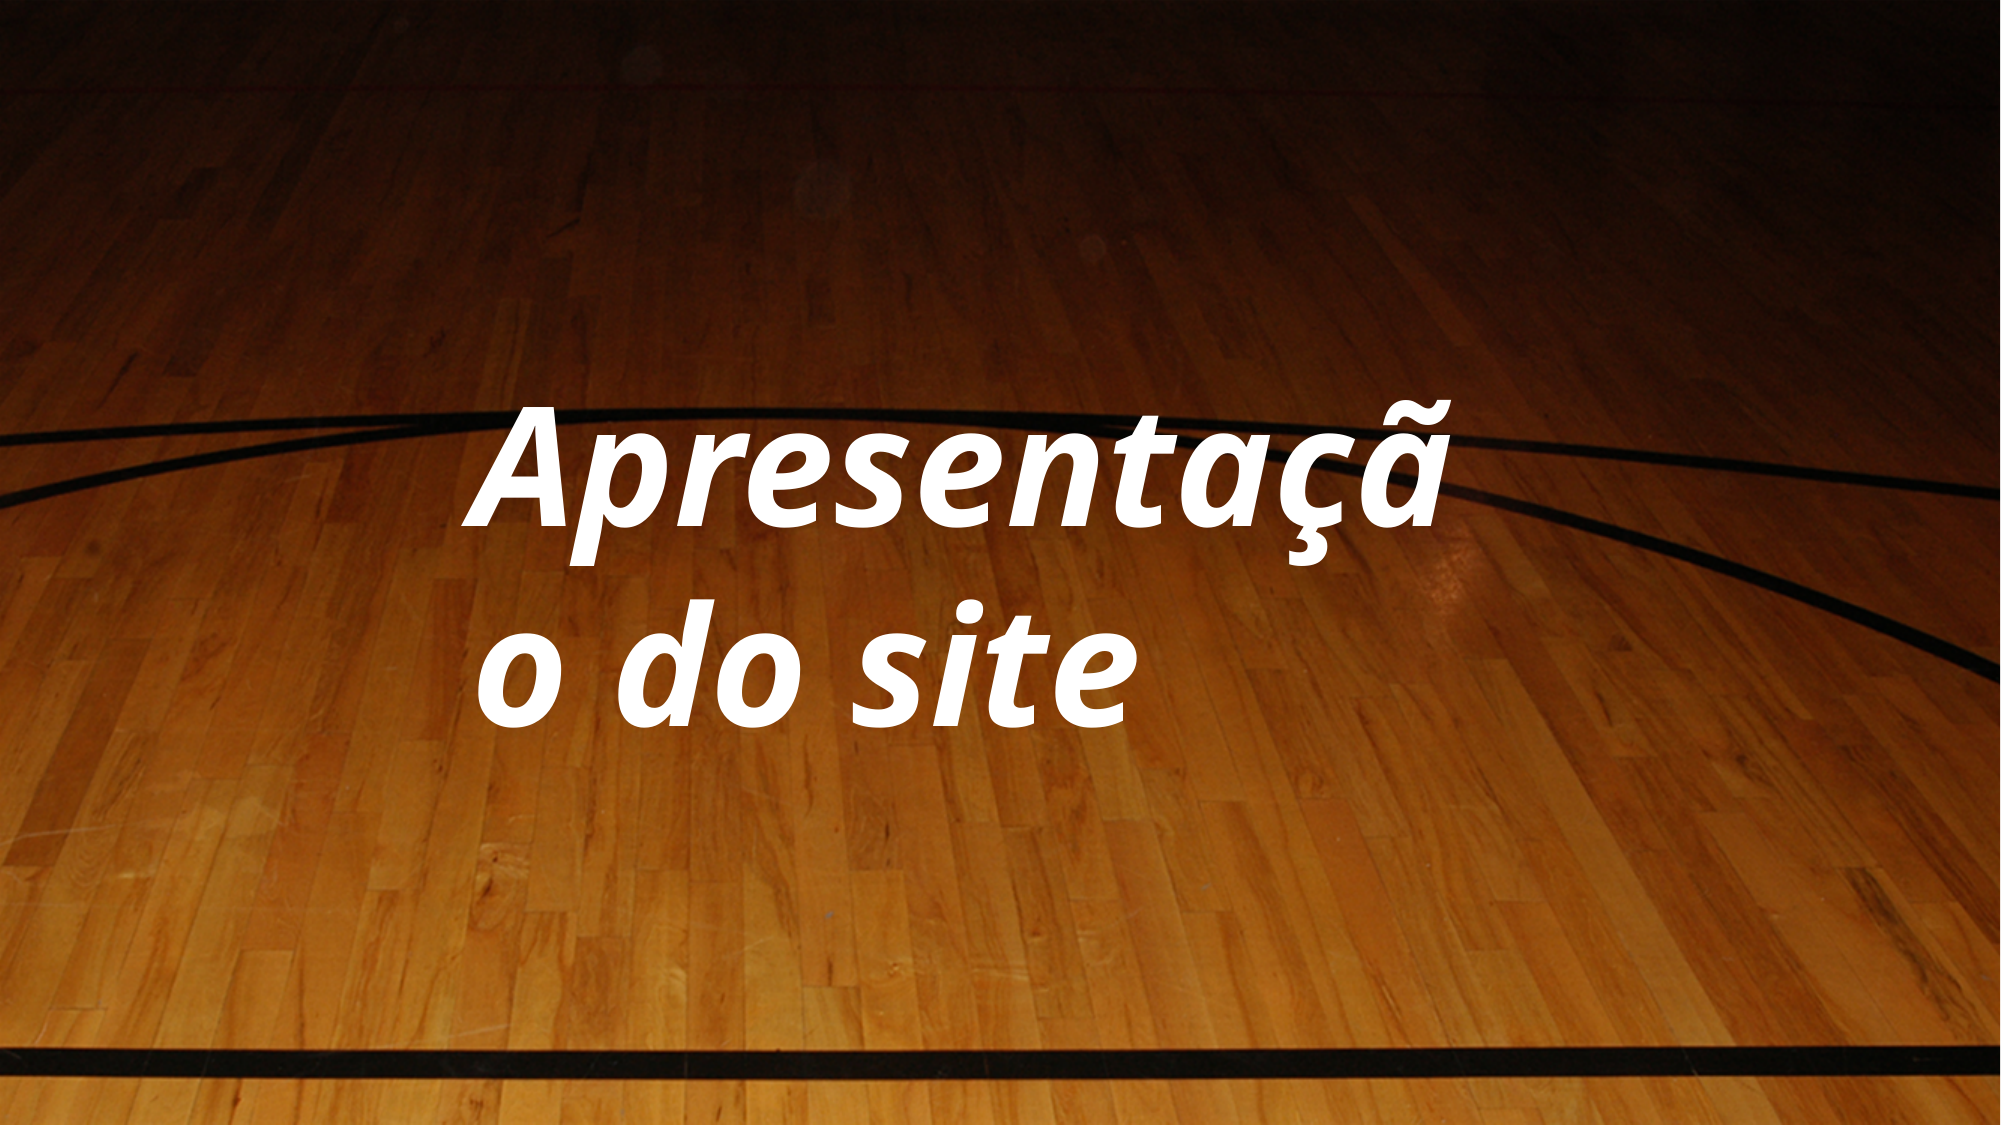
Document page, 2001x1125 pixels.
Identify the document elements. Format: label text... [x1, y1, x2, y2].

picture [0, 0, 2001, 1125]
text_box Apresentação do site [456, 352, 1544, 768]
